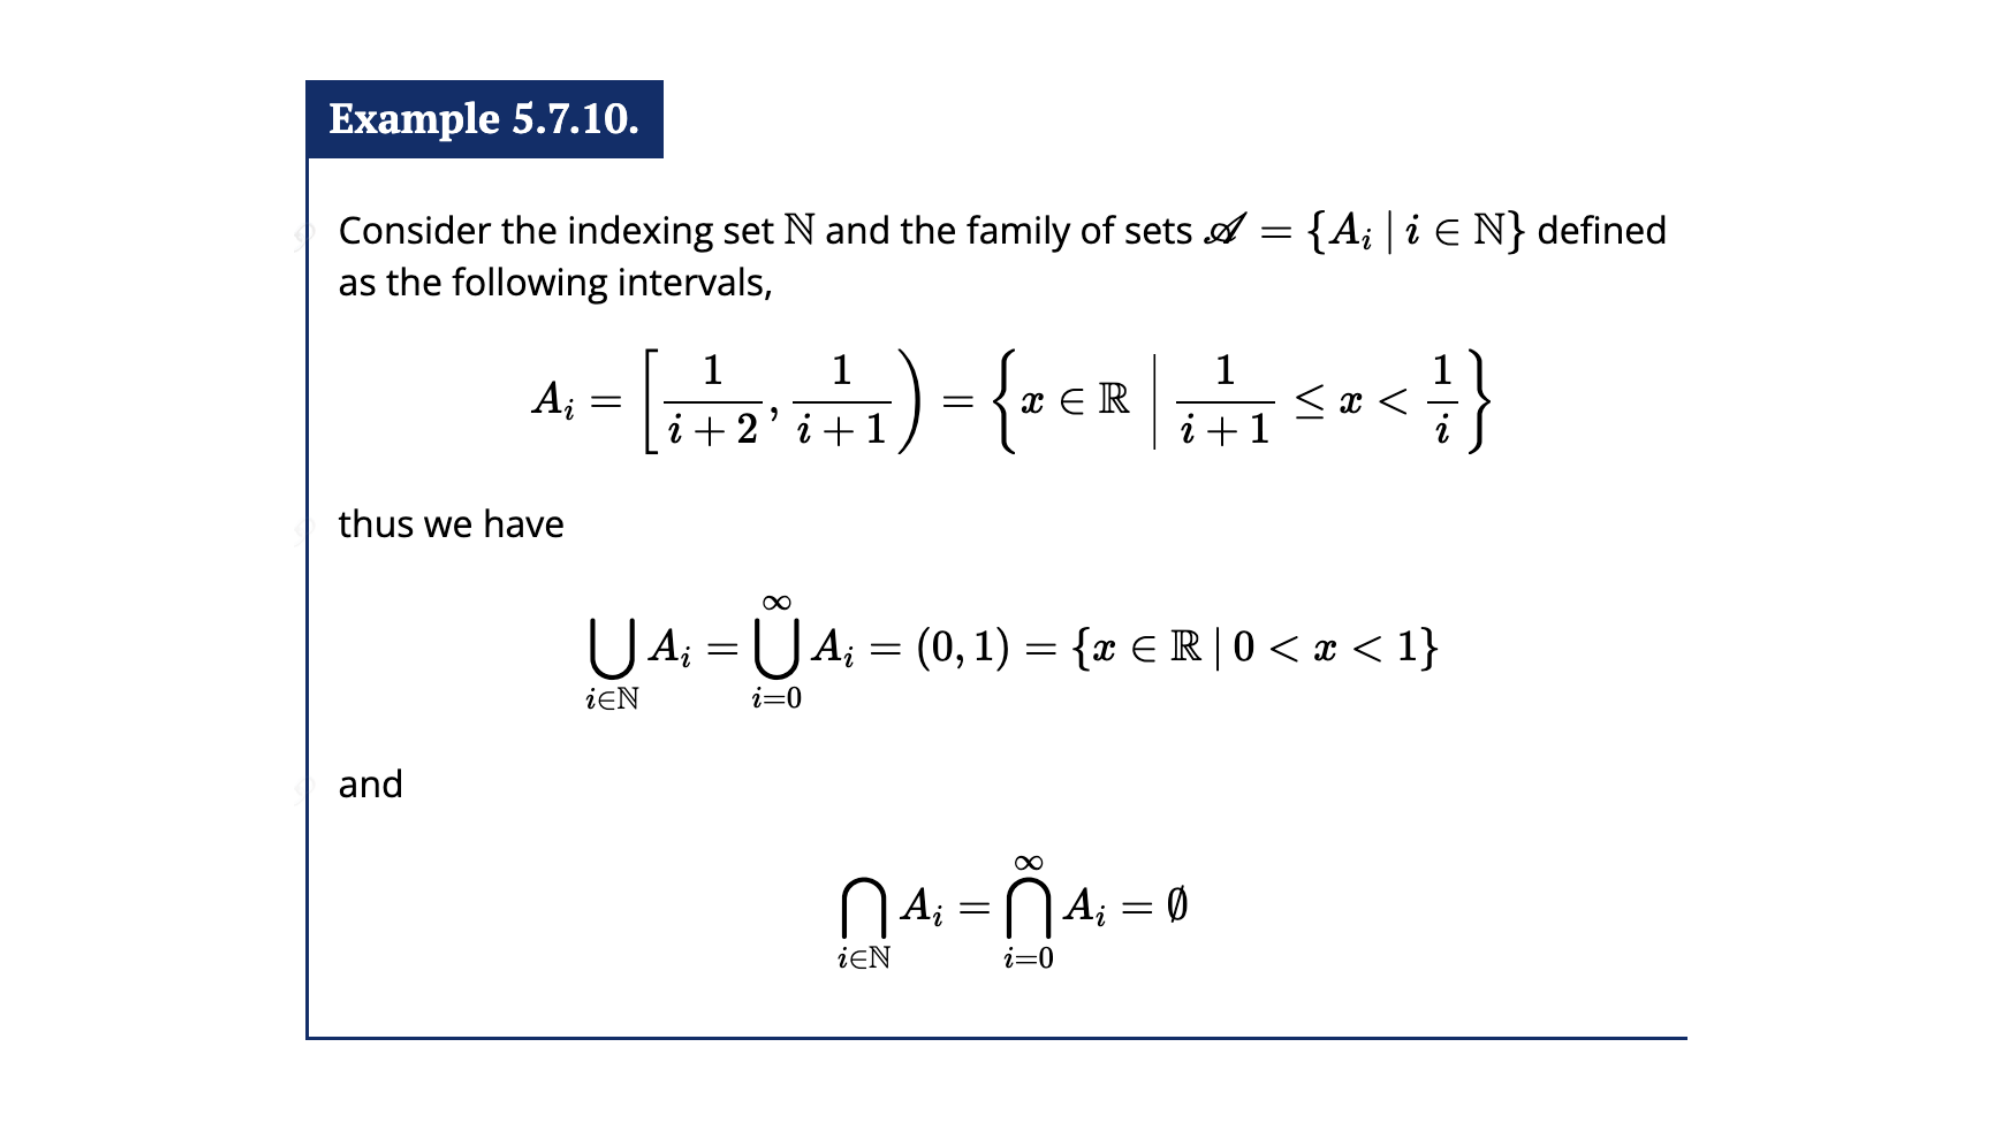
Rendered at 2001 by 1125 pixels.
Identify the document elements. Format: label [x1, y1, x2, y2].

picture [294, 70, 1706, 1055]
